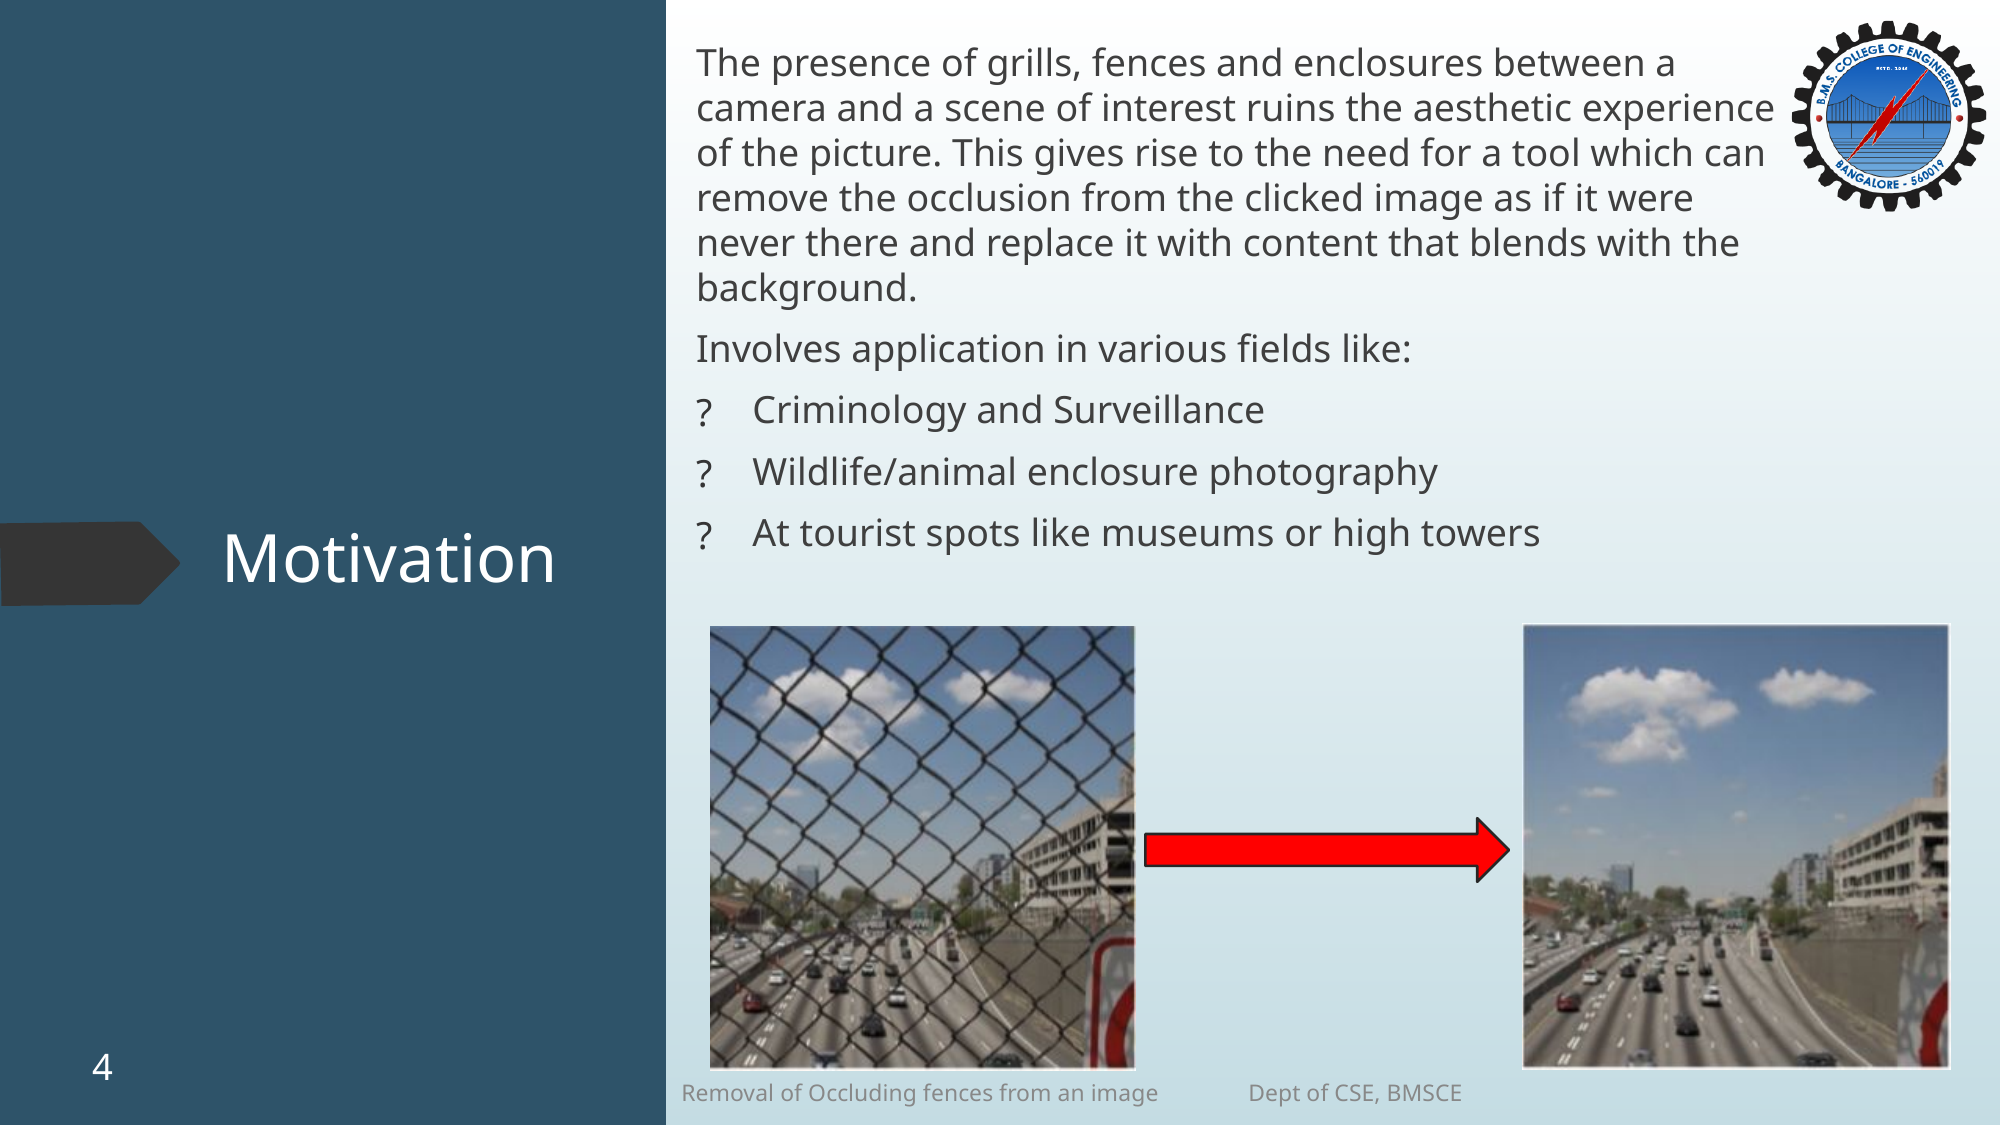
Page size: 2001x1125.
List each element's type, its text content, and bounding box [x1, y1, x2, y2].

list The presence of grills, fences and enclosures between a camera and a scene of interest ruins the aesthetic experience of the picture. This gives rise to the need for a tool which can remove the occlusion from the clicked image as if it were never there and replace it with content that blends with the background. Involves application in various fields like: Criminology and Surveillance Wildlife/animal enclosure photography At tourist spots like museums or high towers [681, 31, 1797, 616]
footer Removal of Occluding fences from an image Dept of CSE, BMSCE [666, 1062, 1742, 1123]
picture [1785, 19, 1989, 216]
picture [709, 626, 1136, 1071]
slide_number ‹#› [0, 1036, 128, 1097]
picture [1521, 622, 1951, 1071]
text_box [0, 0, 666, 1125]
text_box [0, 521, 181, 606]
title Motivation [206, 508, 610, 1006]
text_box [1145, 818, 1510, 882]
